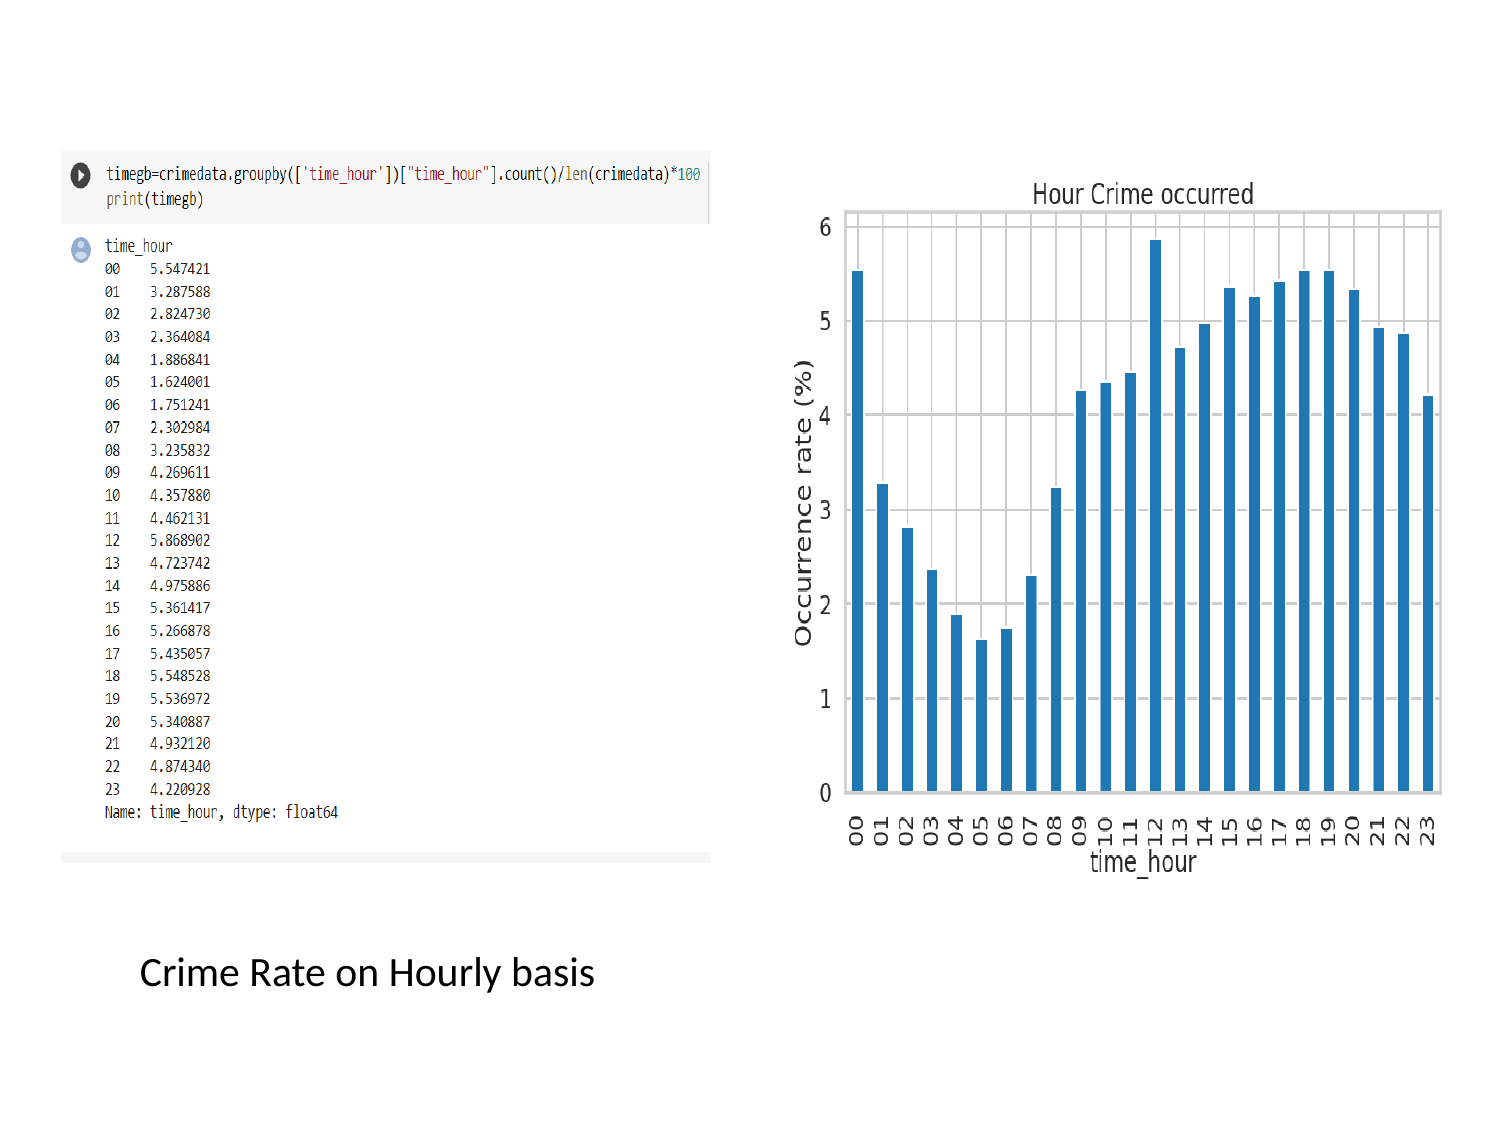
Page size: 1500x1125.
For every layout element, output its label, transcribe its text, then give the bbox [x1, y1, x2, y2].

text_box Crime Rate on Hourly basis [125, 937, 652, 1003]
picture [787, 174, 1447, 888]
picture [49, 149, 711, 863]
